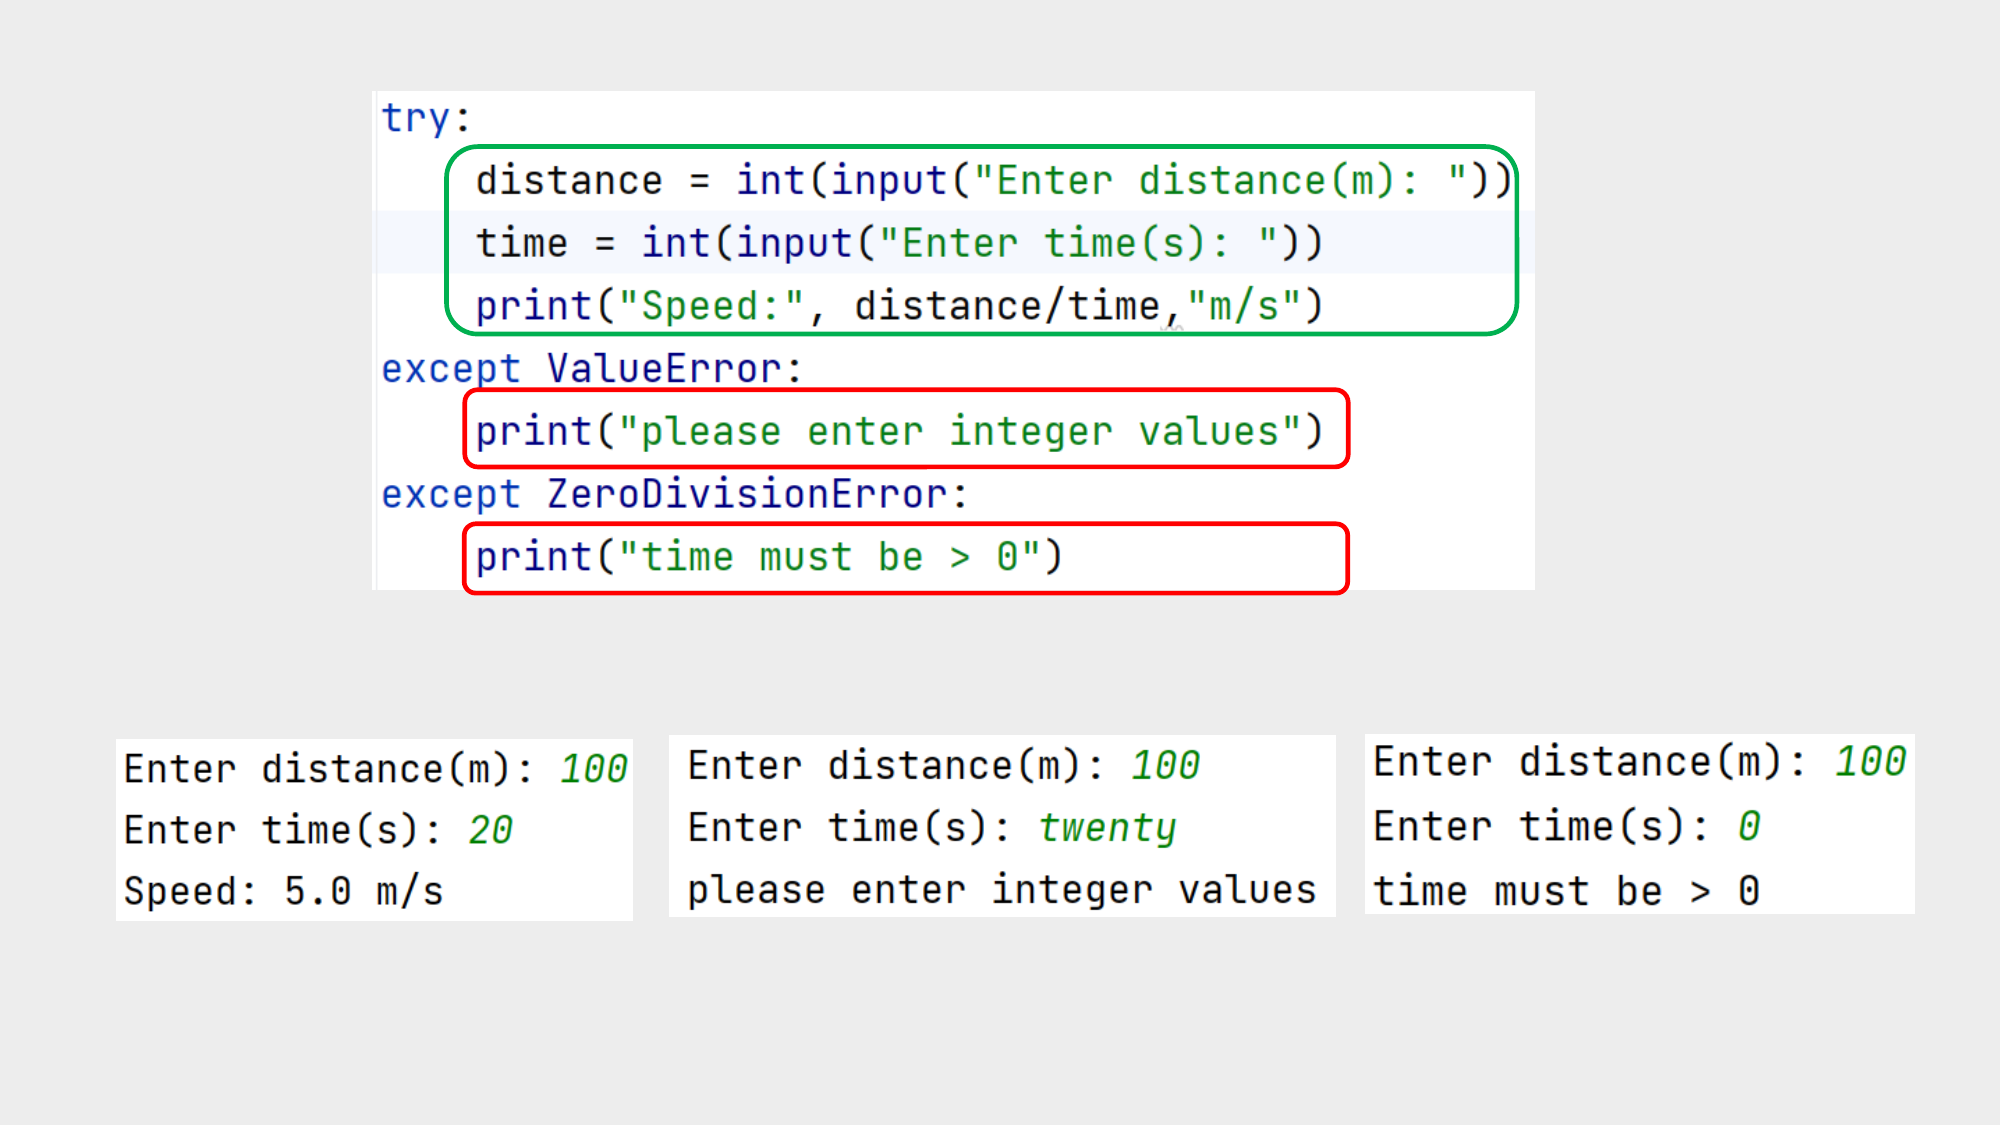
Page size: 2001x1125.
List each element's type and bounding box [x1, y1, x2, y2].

text_box [466, 590, 1346, 595]
picture [669, 735, 1336, 917]
picture [116, 739, 633, 921]
picture [372, 91, 1535, 590]
picture [1365, 734, 1915, 914]
